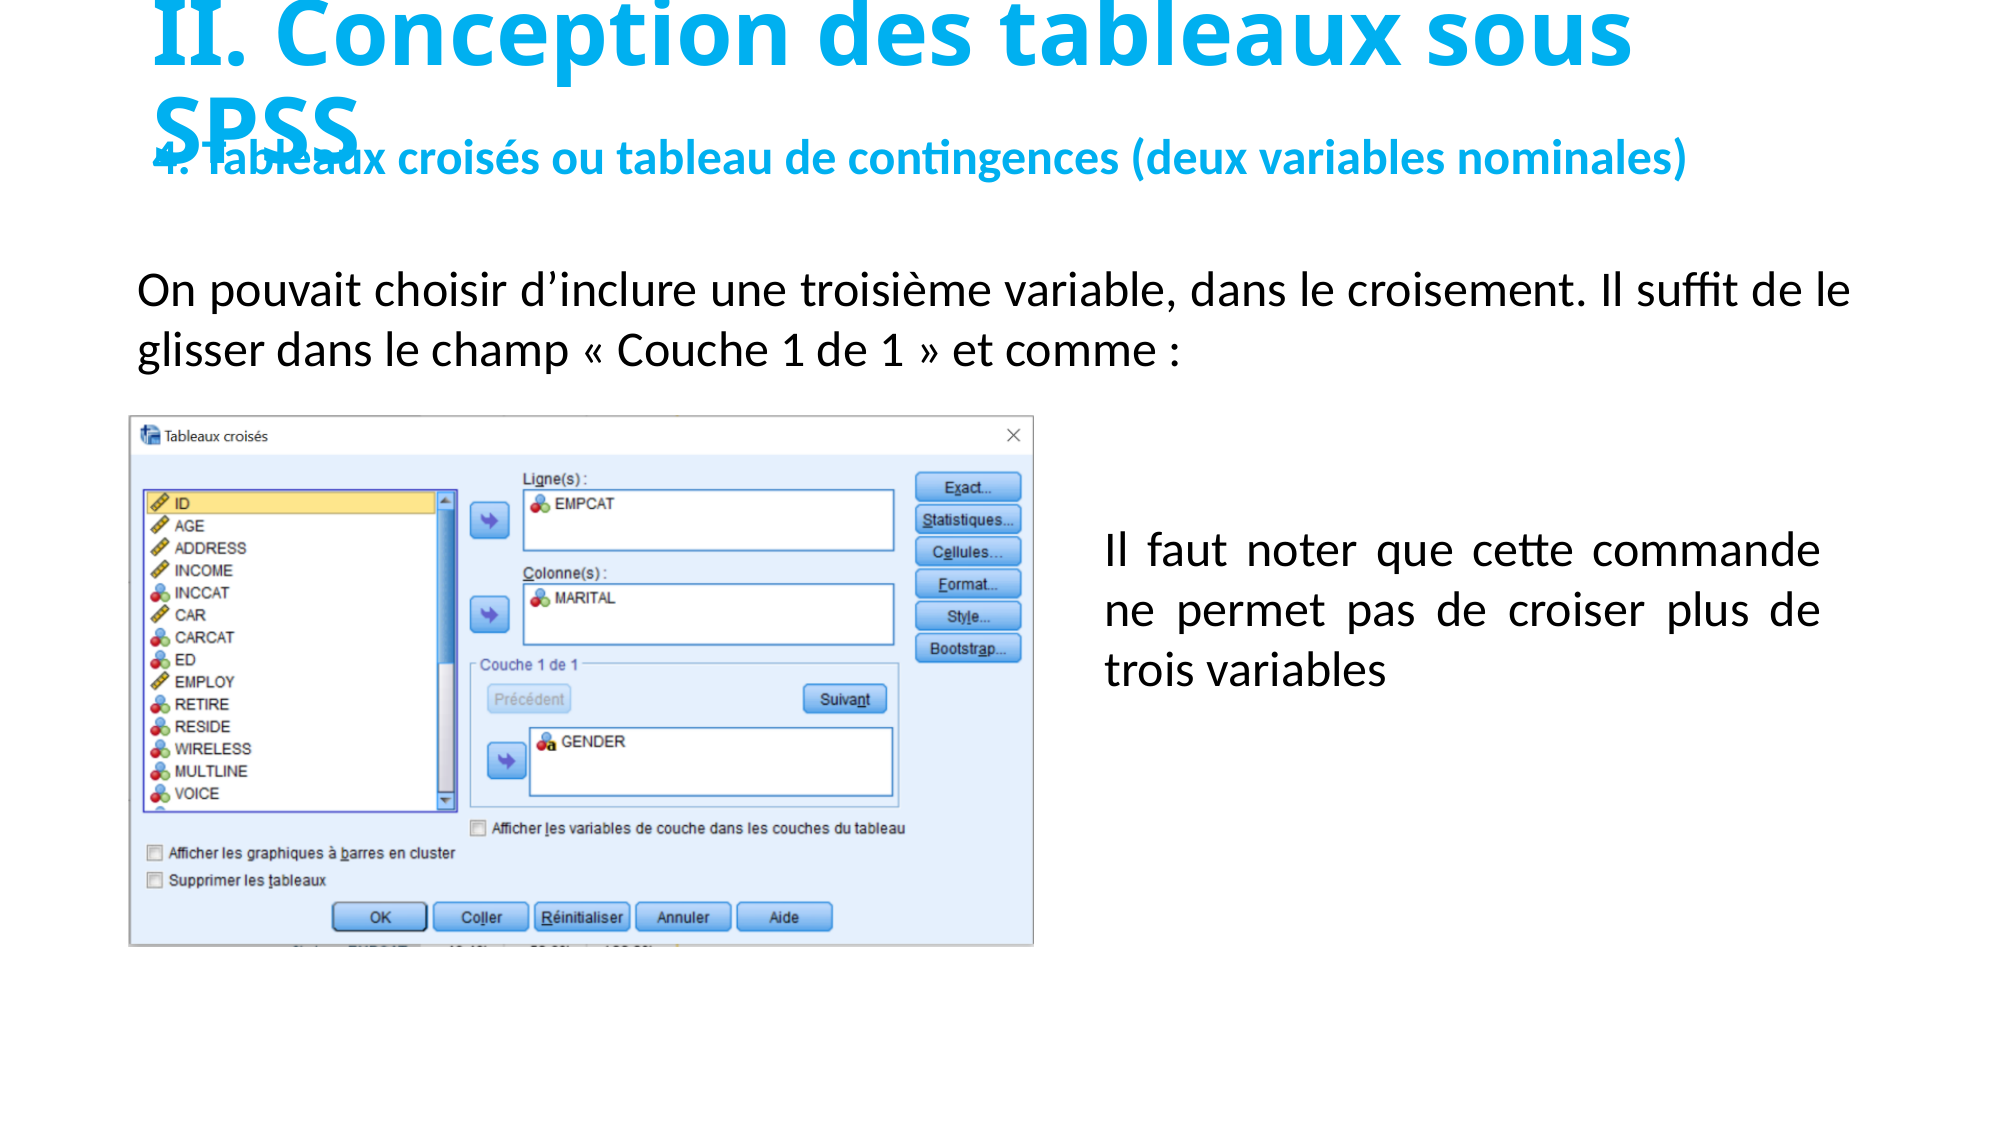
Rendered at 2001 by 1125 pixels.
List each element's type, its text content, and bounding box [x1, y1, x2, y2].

text_box On pouvait choisir d’inclure une troisième variable, dans le croisement. Il suffit de le glisser dans le champ « Couche 1 de 1 » et comme : [123, 249, 1869, 385]
text_box Il faut noter que cette commande ne permet pas de croiser plus de trois variables [1089, 509, 1837, 705]
picture [123, 411, 1034, 947]
title II. Conception des tableaux sous SPSS [137, 26, 1863, 144]
text_box 4. Tableaux croisés ou tableau de contingences (deux variables nominales) [137, 117, 1762, 192]
